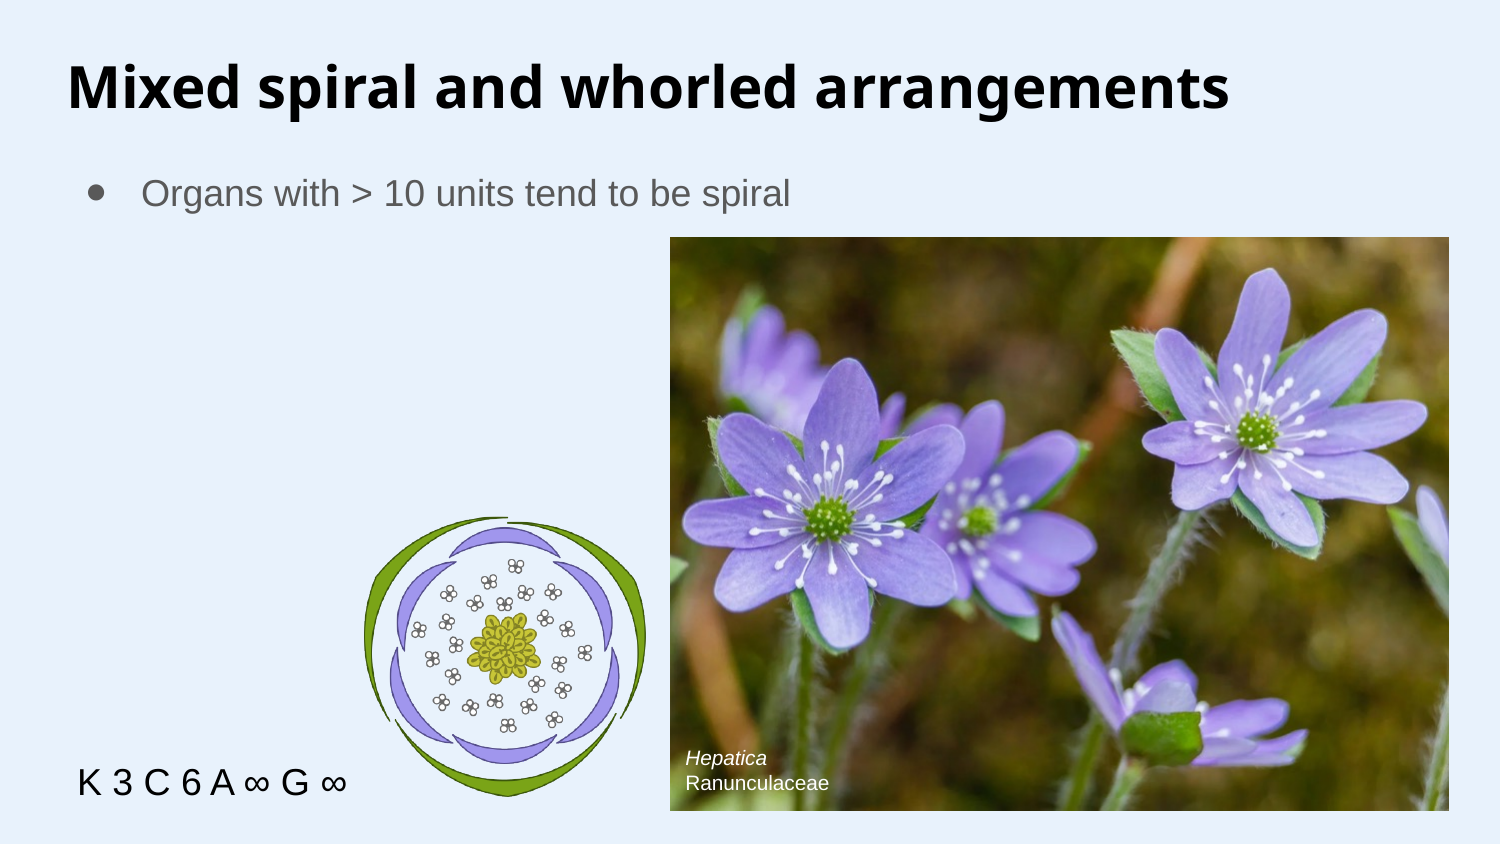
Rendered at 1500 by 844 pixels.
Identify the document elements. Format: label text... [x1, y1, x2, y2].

picture [349, 502, 660, 811]
text_box K 3 C 6 A ∞ G ∞ [38, 750, 344, 811]
list Organs with > 10 units tend to be spiral [51, 146, 1449, 750]
picture [670, 237, 1450, 811]
title Mixed spiral and whorled arrangements [51, 35, 1449, 130]
